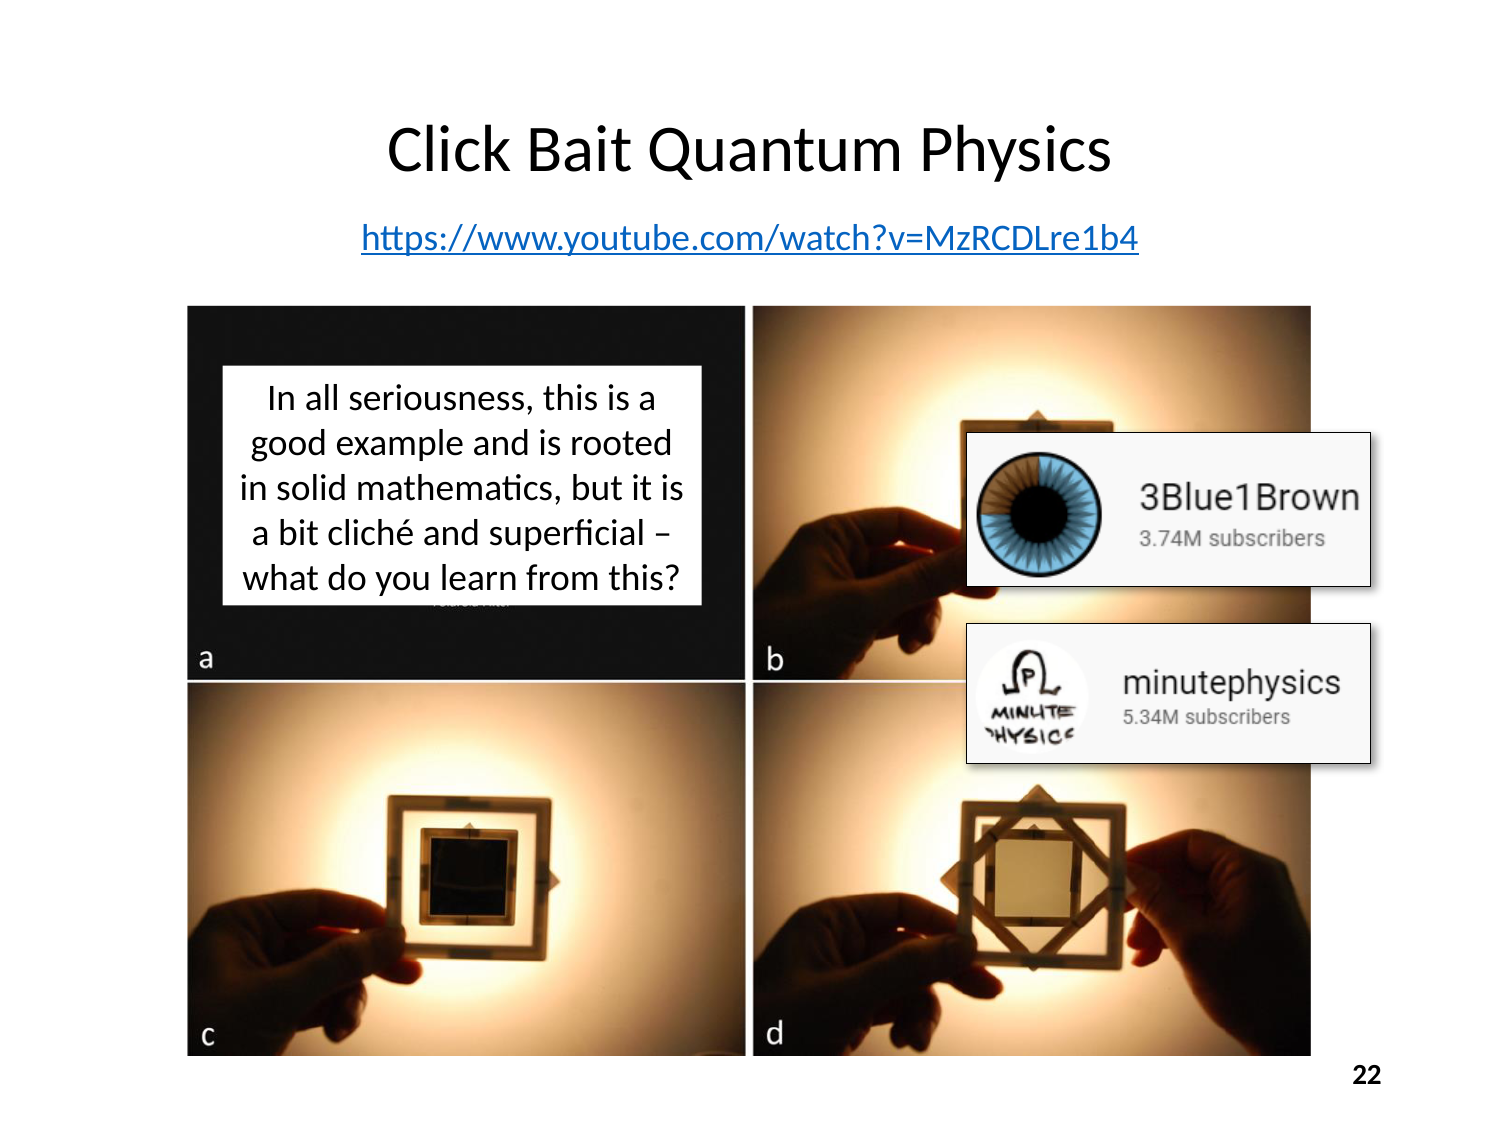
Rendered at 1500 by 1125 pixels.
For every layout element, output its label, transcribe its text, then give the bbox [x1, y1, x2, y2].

picture [175, 296, 1371, 1061]
text_box https://www.youtube.com/watch?v=MzRCDLre1b4 [321, 205, 1179, 266]
slide_number 22 [1059, 1042, 1397, 1103]
title Click Bait Quantum Physics [103, 59, 1397, 241]
